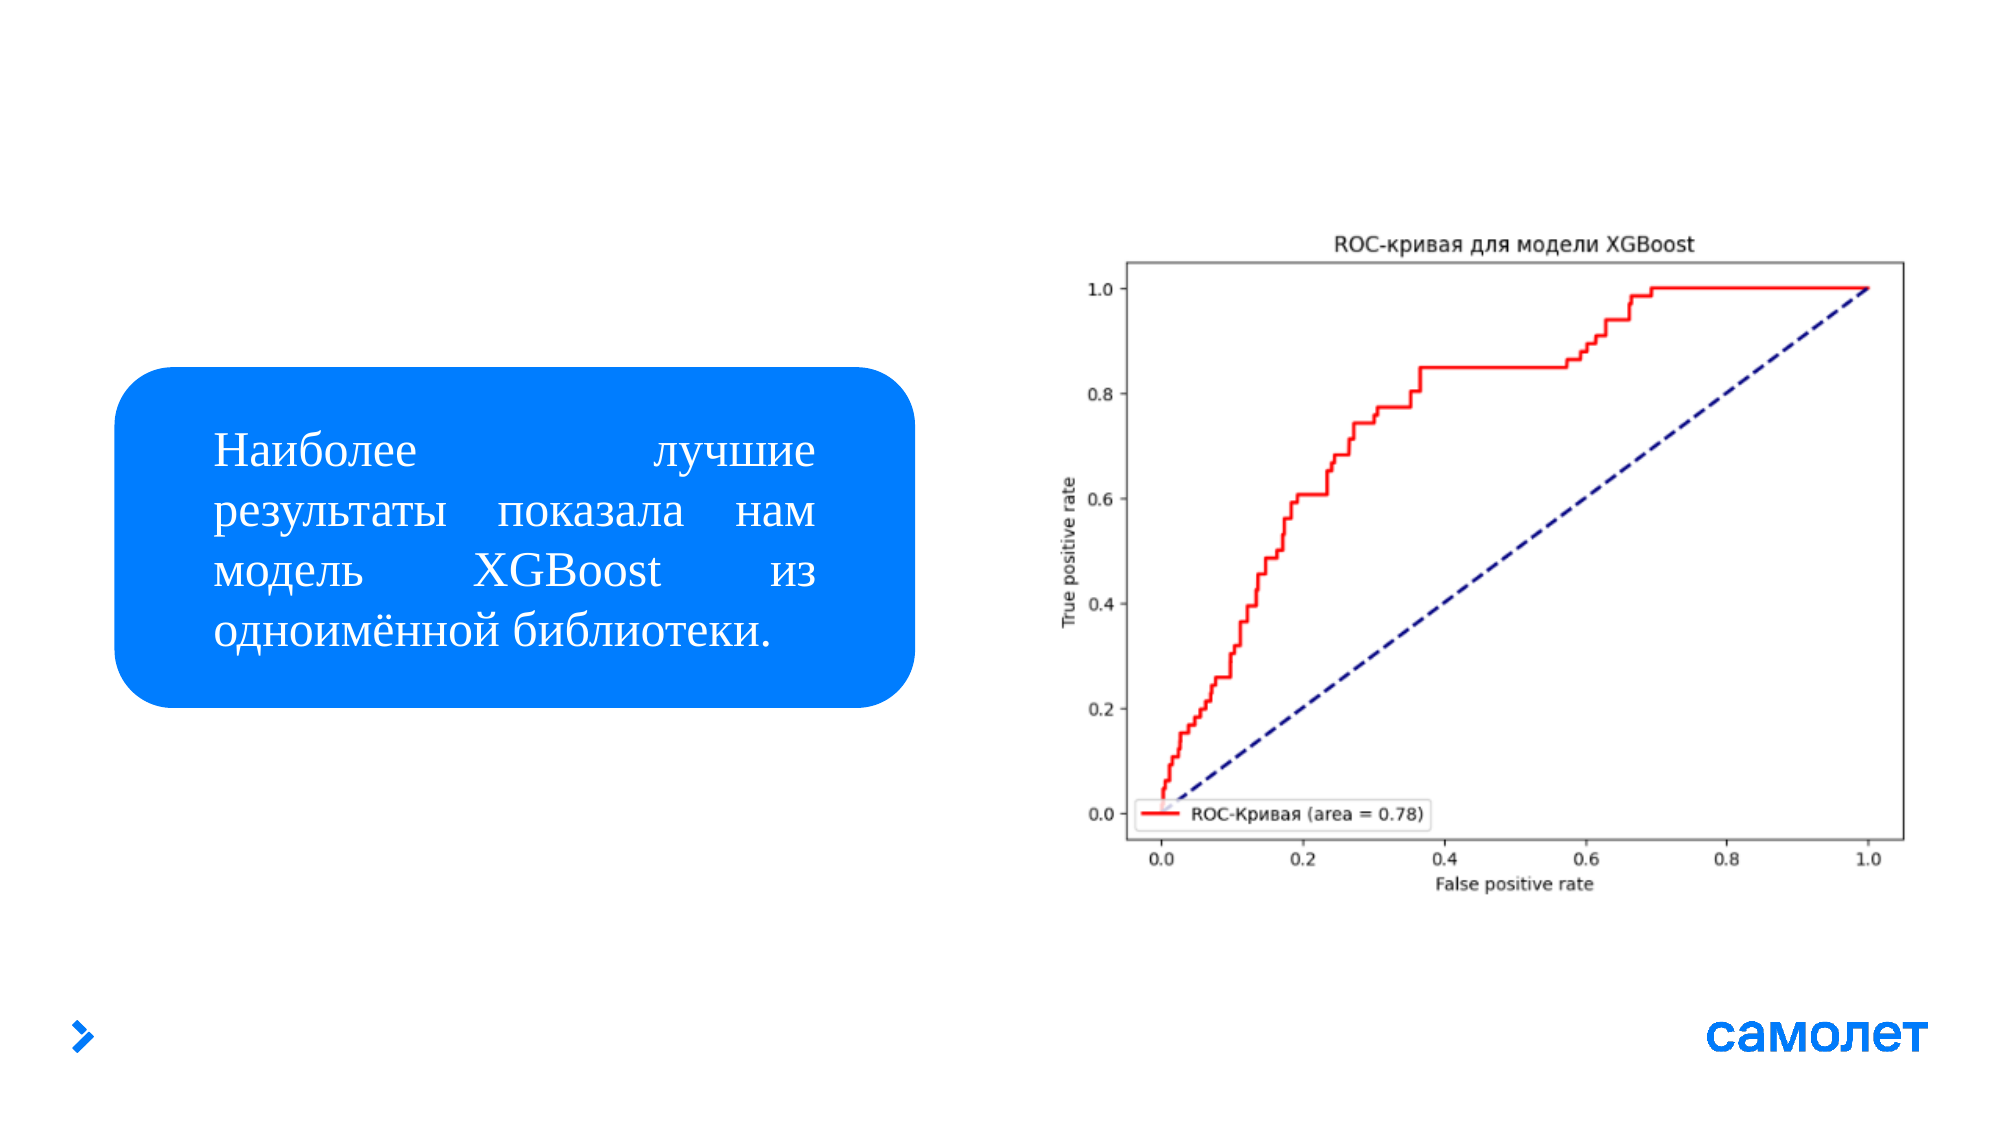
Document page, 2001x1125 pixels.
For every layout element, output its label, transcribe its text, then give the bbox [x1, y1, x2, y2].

list Наиболее лучшие результаты показала нам модель XGBoost из одноимённой библиотеки. [213, 416, 817, 659]
picture [1053, 223, 1911, 919]
text_box [116, 369, 913, 706]
picture [72, 1020, 94, 1053]
picture [1707, 1021, 1928, 1052]
